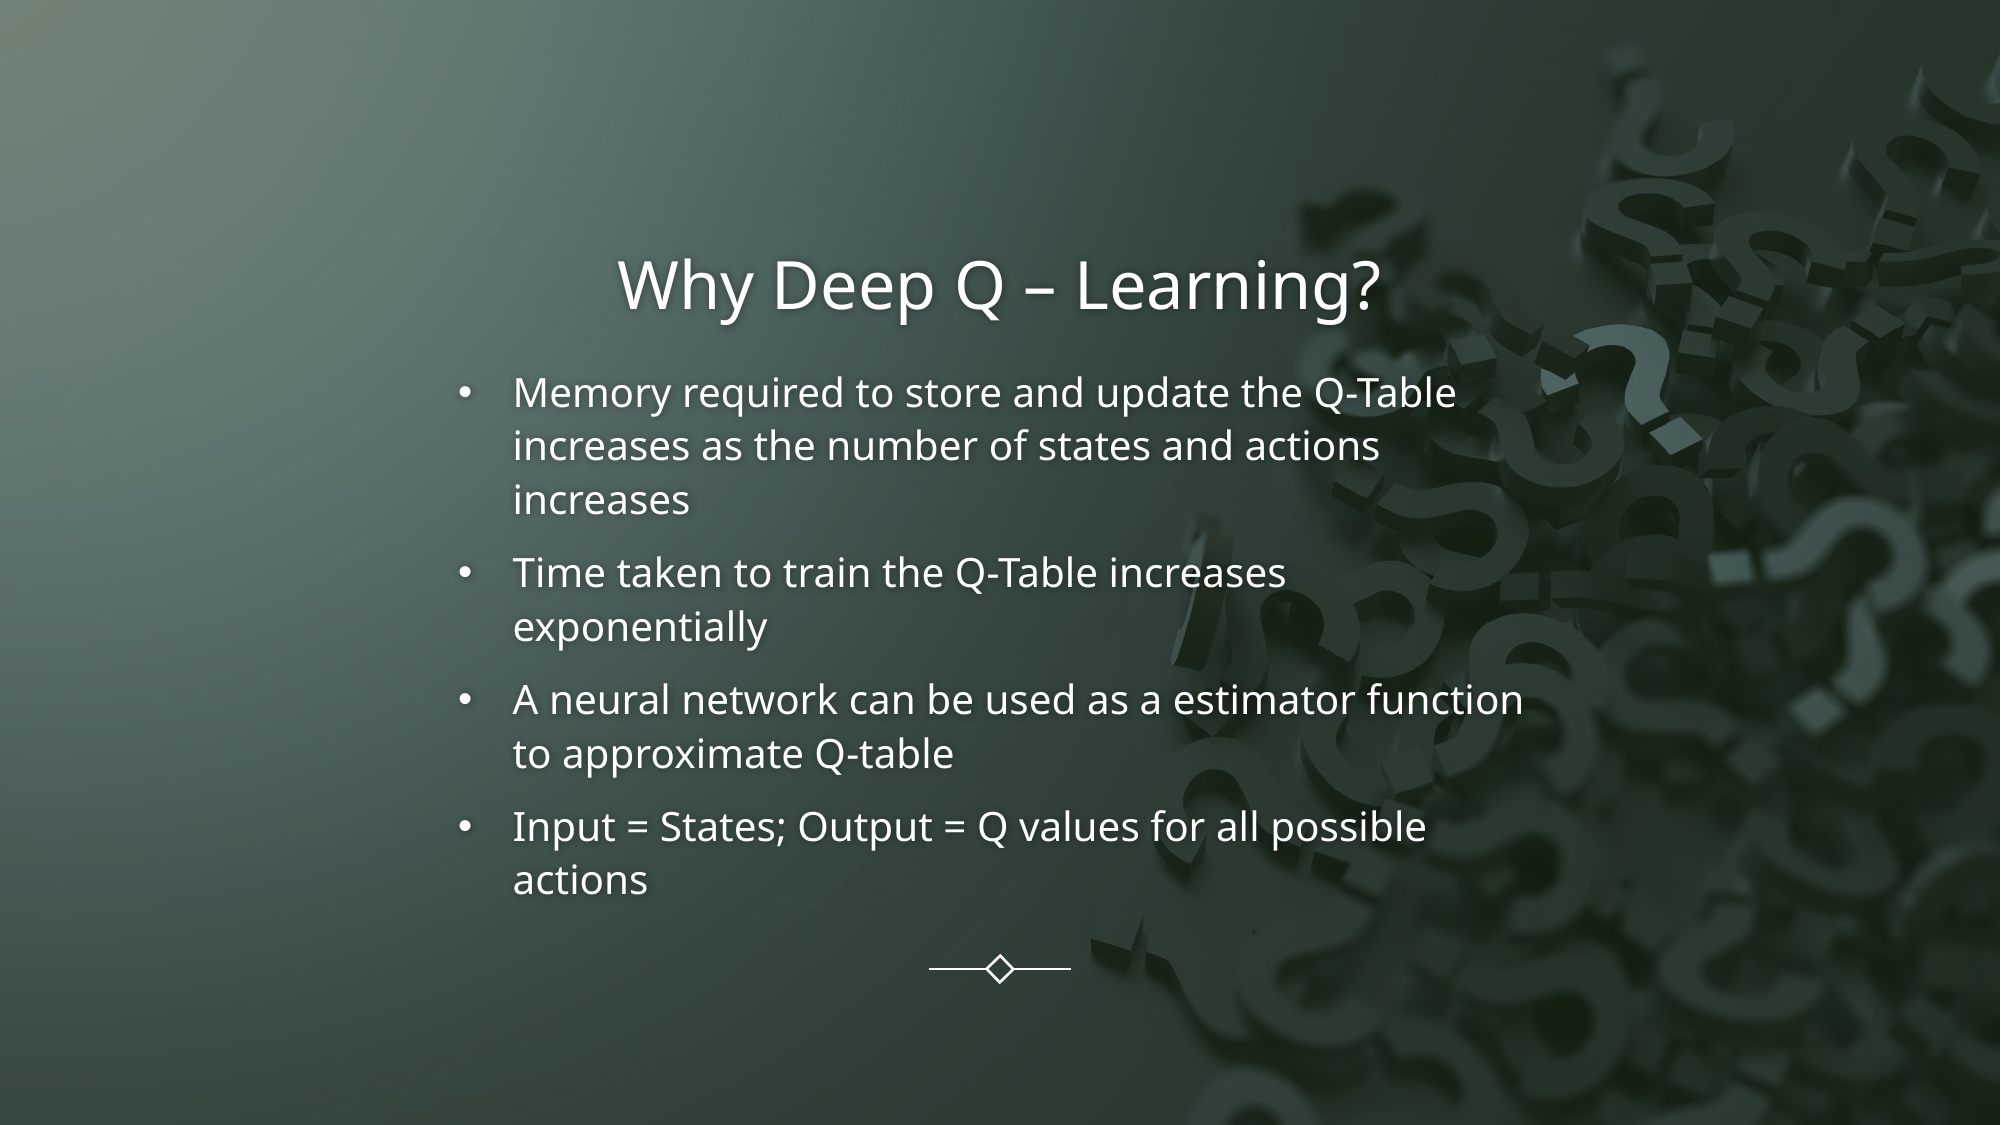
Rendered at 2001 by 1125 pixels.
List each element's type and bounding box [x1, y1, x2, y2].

text_box [928, 959, 1072, 979]
picture [0, 0, 2000, 1125]
